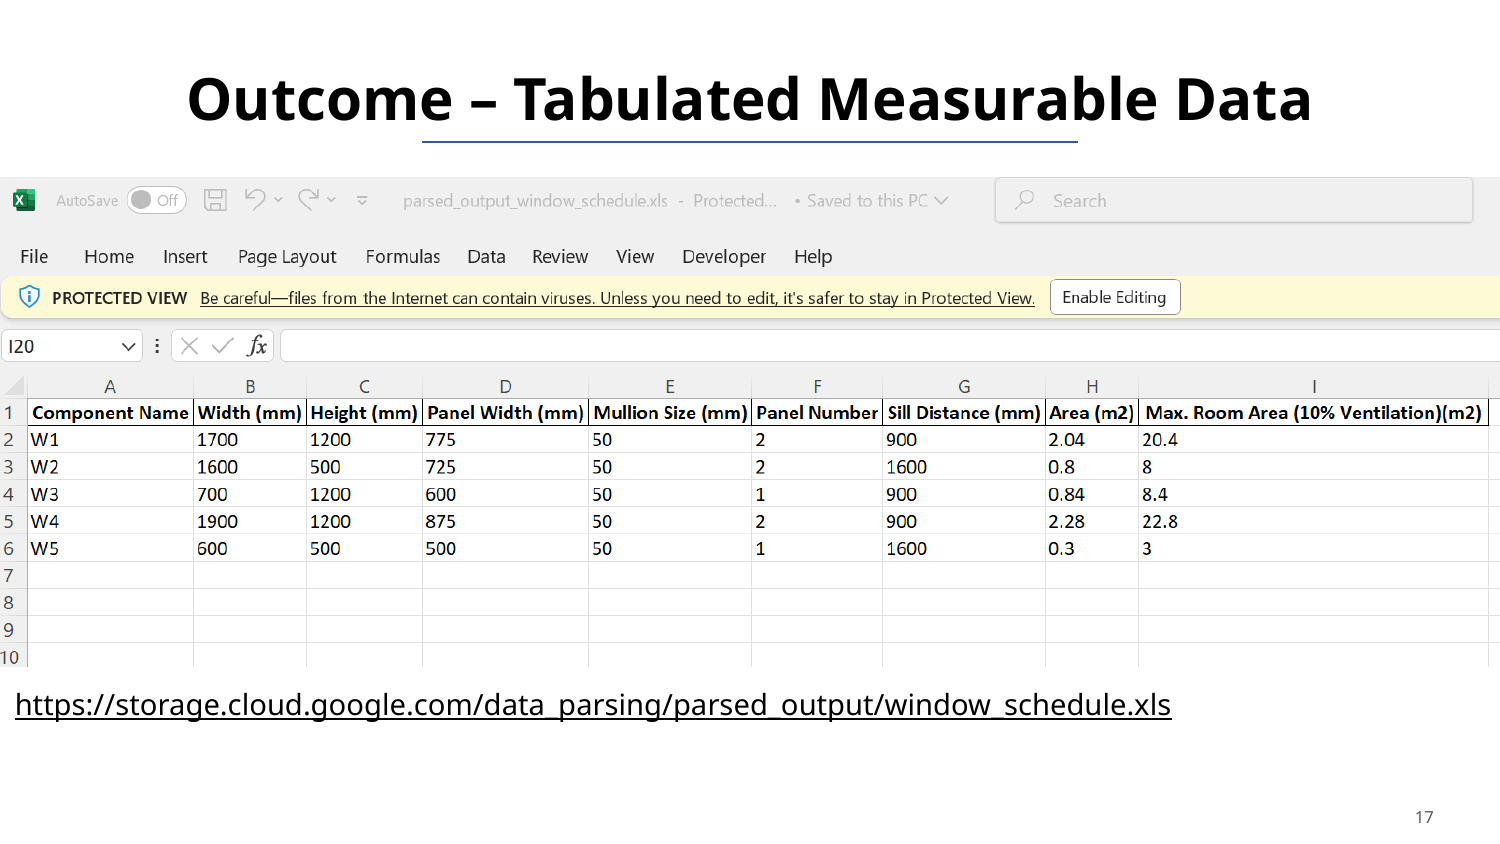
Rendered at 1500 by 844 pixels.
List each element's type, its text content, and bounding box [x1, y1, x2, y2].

text_box https://storage.cloud.google.com/data_parsing/parsed_output/window_schedule.xls [0, 679, 1466, 734]
picture [0, 177, 1500, 667]
title Outcome – Tabulated Measurable Data [51, 46, 1449, 141]
slide_number 17 [1358, 803, 1449, 833]
